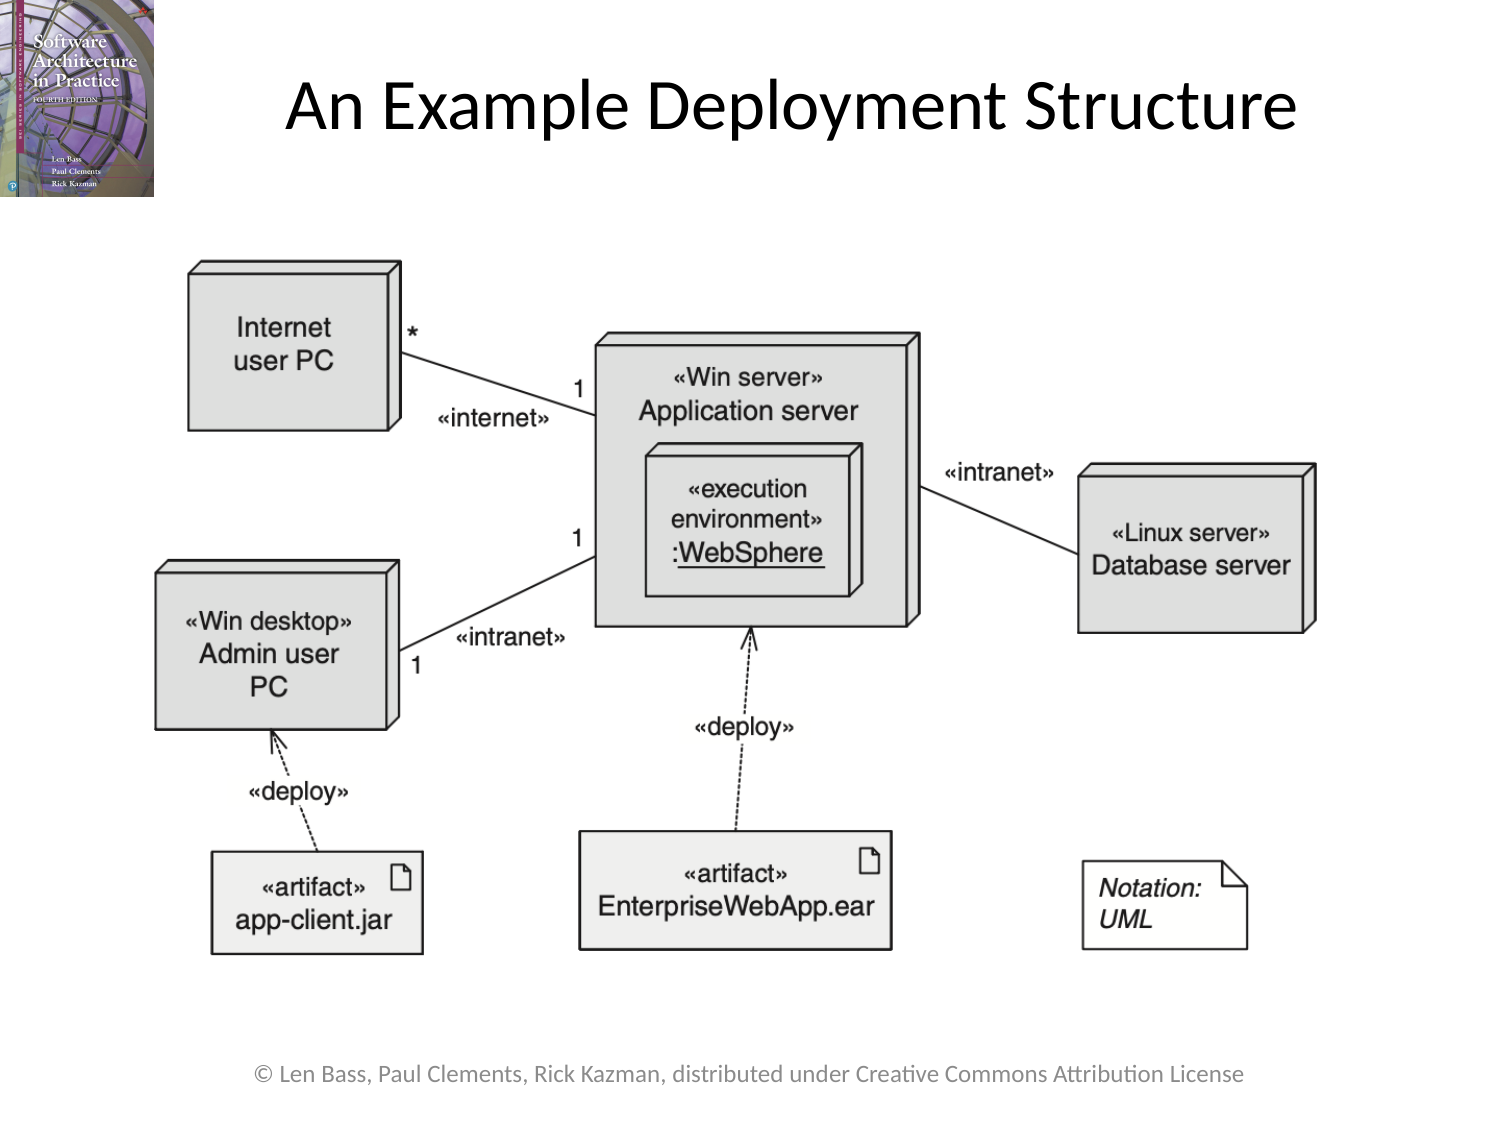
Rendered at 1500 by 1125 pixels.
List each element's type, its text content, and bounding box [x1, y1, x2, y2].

footer © Len Bass, Paul Clements, Rick Kazman, distributed under Creative Commons Attribution License [230, 1042, 1270, 1103]
picture [102, 220, 1398, 1000]
title An Example Deployment Structure [159, 45, 1425, 173]
picture [0, 0, 154, 197]
